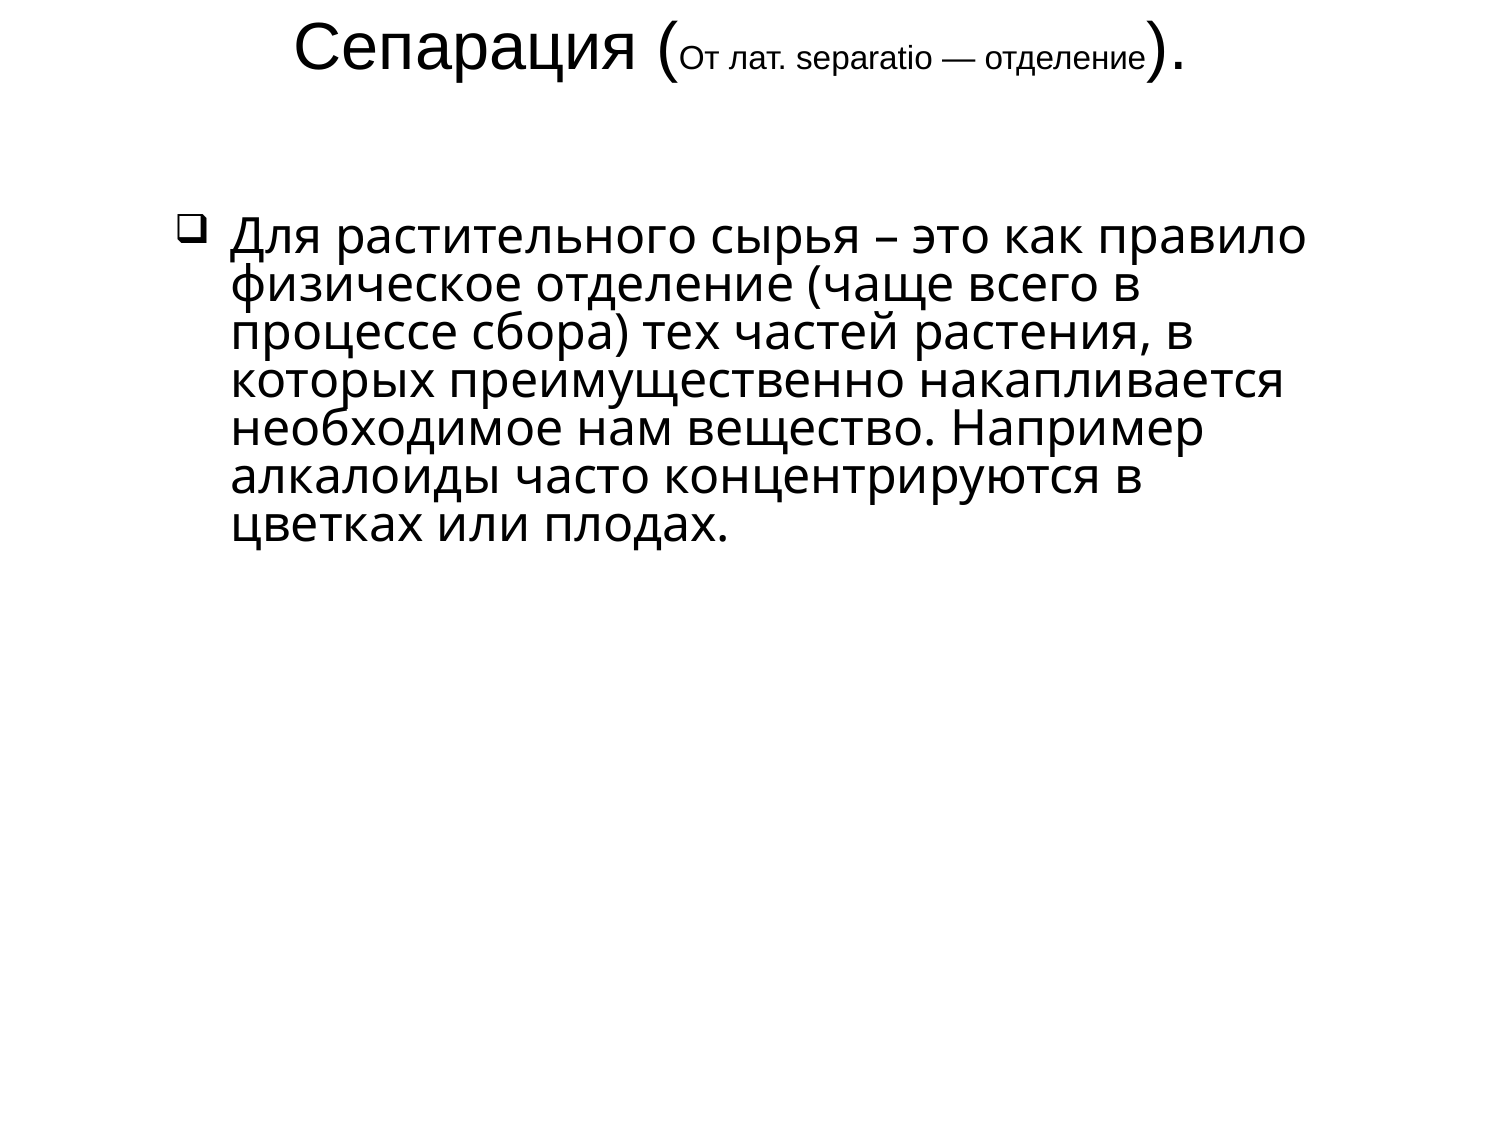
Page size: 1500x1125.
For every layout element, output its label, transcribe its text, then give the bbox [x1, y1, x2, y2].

list Для растительного сырья – это как правило физическое отделение (чаще всего в процессе сбора) тех частей растения, в которых преимущественно накапливается необходимое нам вещество. Например алкалоиды часто концентрируются в цветках или плодах. [159, 208, 1341, 1106]
title Сепарация (От лат. separatio — отделение). [0, 0, 1500, 91]
